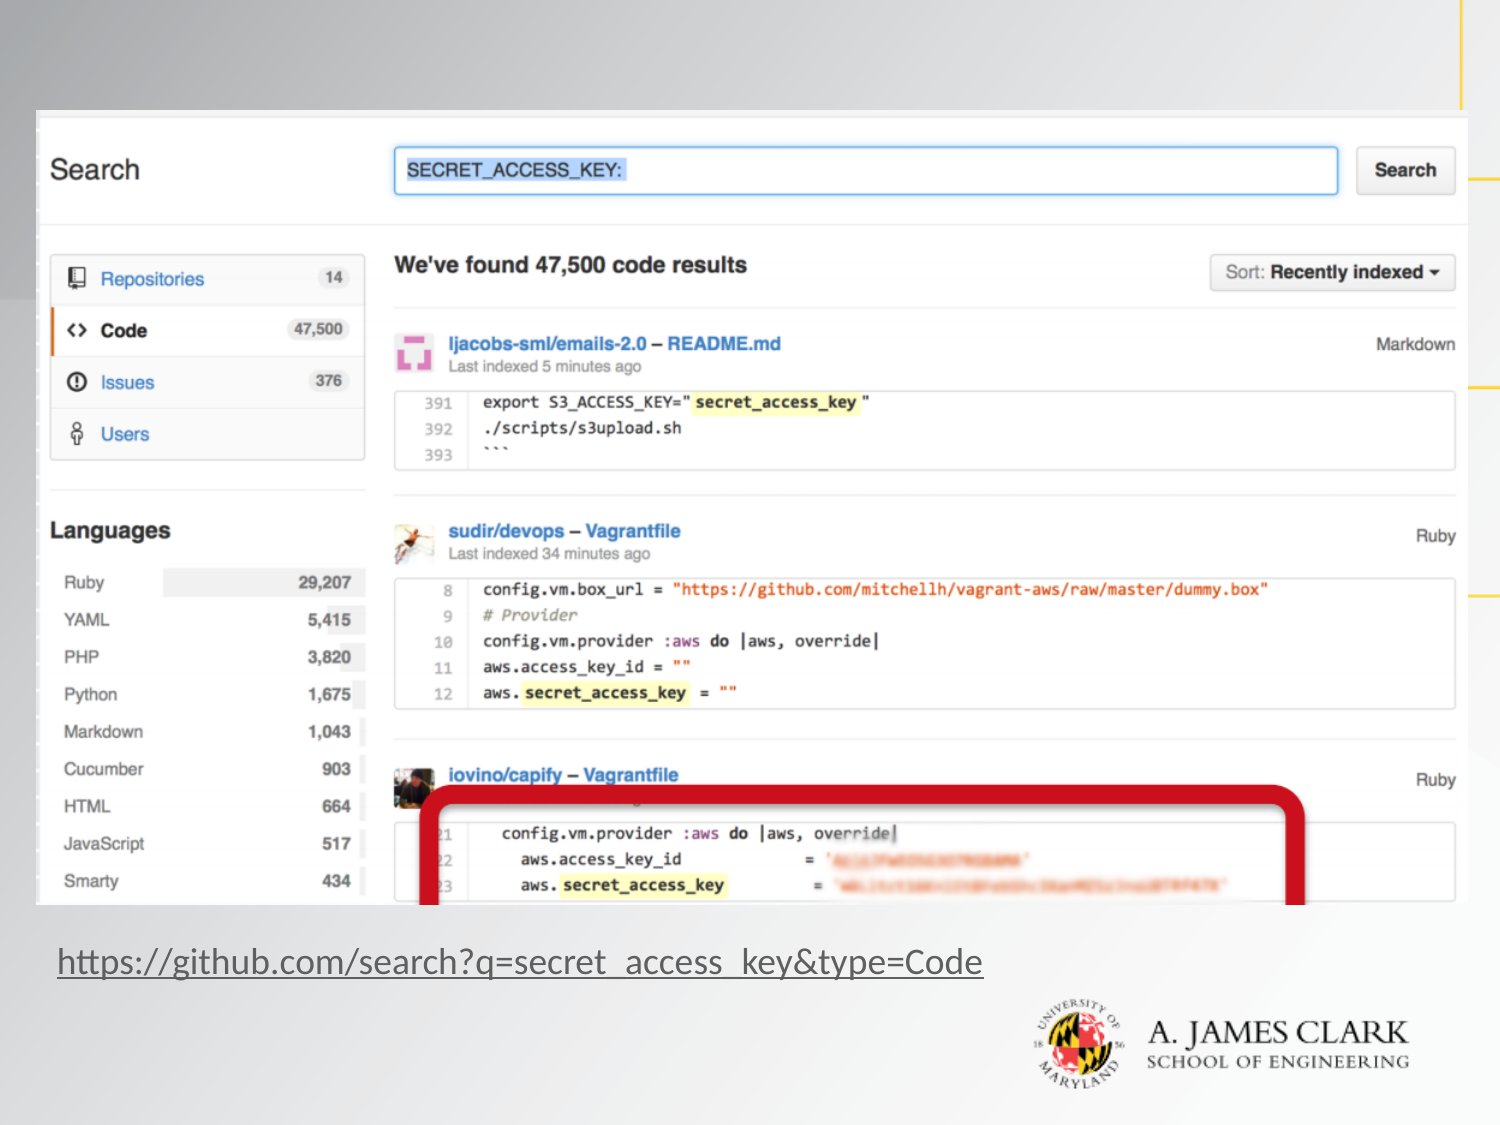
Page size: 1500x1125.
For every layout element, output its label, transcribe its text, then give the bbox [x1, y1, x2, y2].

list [36, 109, 1468, 905]
title [75, 45, 1407, 108]
text_box https://github.com/search?q=secret_access_key&type=Code [42, 929, 1179, 1035]
